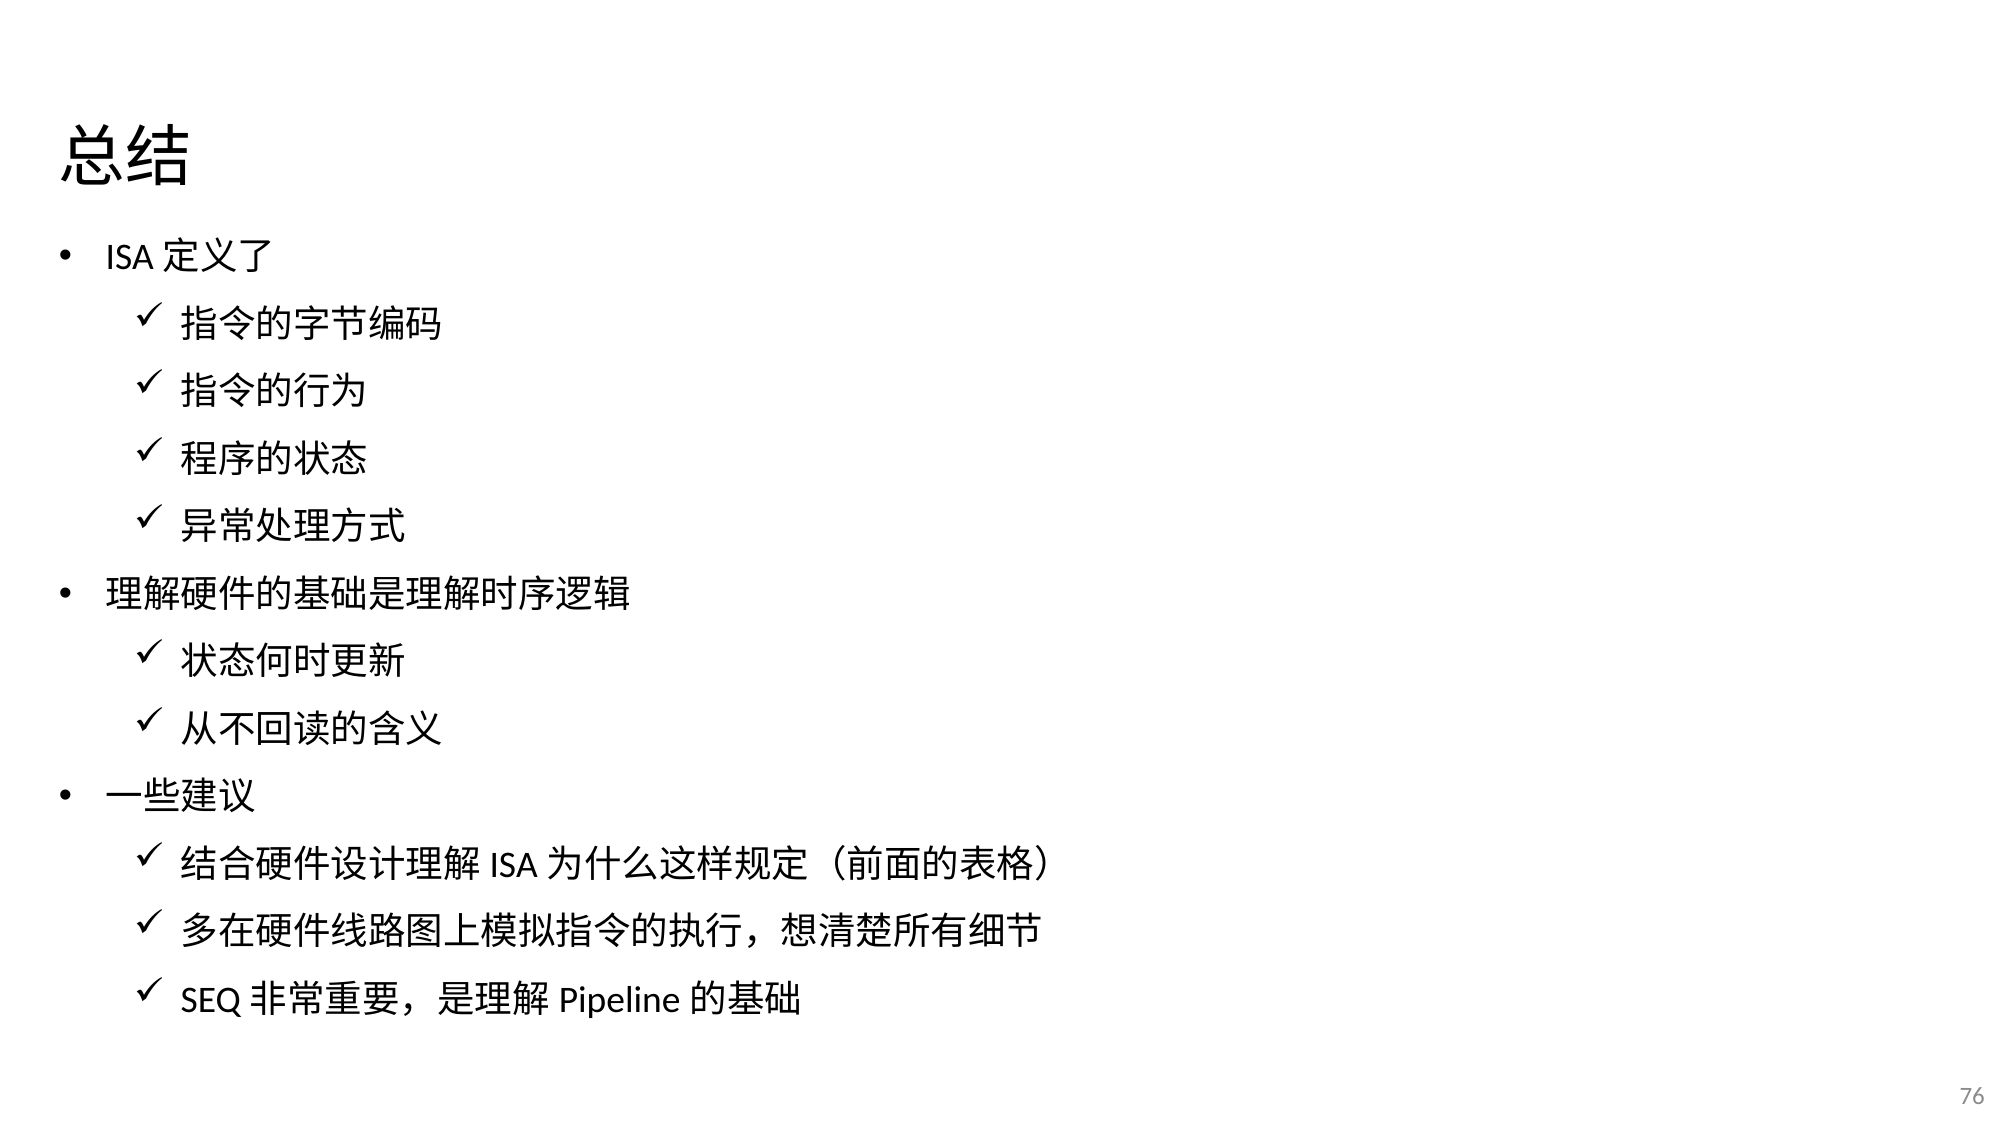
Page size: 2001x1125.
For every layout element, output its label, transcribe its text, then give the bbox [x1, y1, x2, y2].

text_box 总结 [44, 106, 955, 201]
text_box ISA定义了 指令的字节编码 指令的行为 程序的状态 异常处理方式 理解硬件的基础是理解时序逻辑 状态何时更新 从不回读的含义 一些建议 结合硬件设计理解ISA为什么这样规定（前面的表格） 多在硬件线路图上模拟指令的执行，想清楚所有细节 SEQ非常重要，是理解Pipeline的基础 [44, 202, 1166, 1027]
slide_number 76 [1550, 1065, 2000, 1125]
